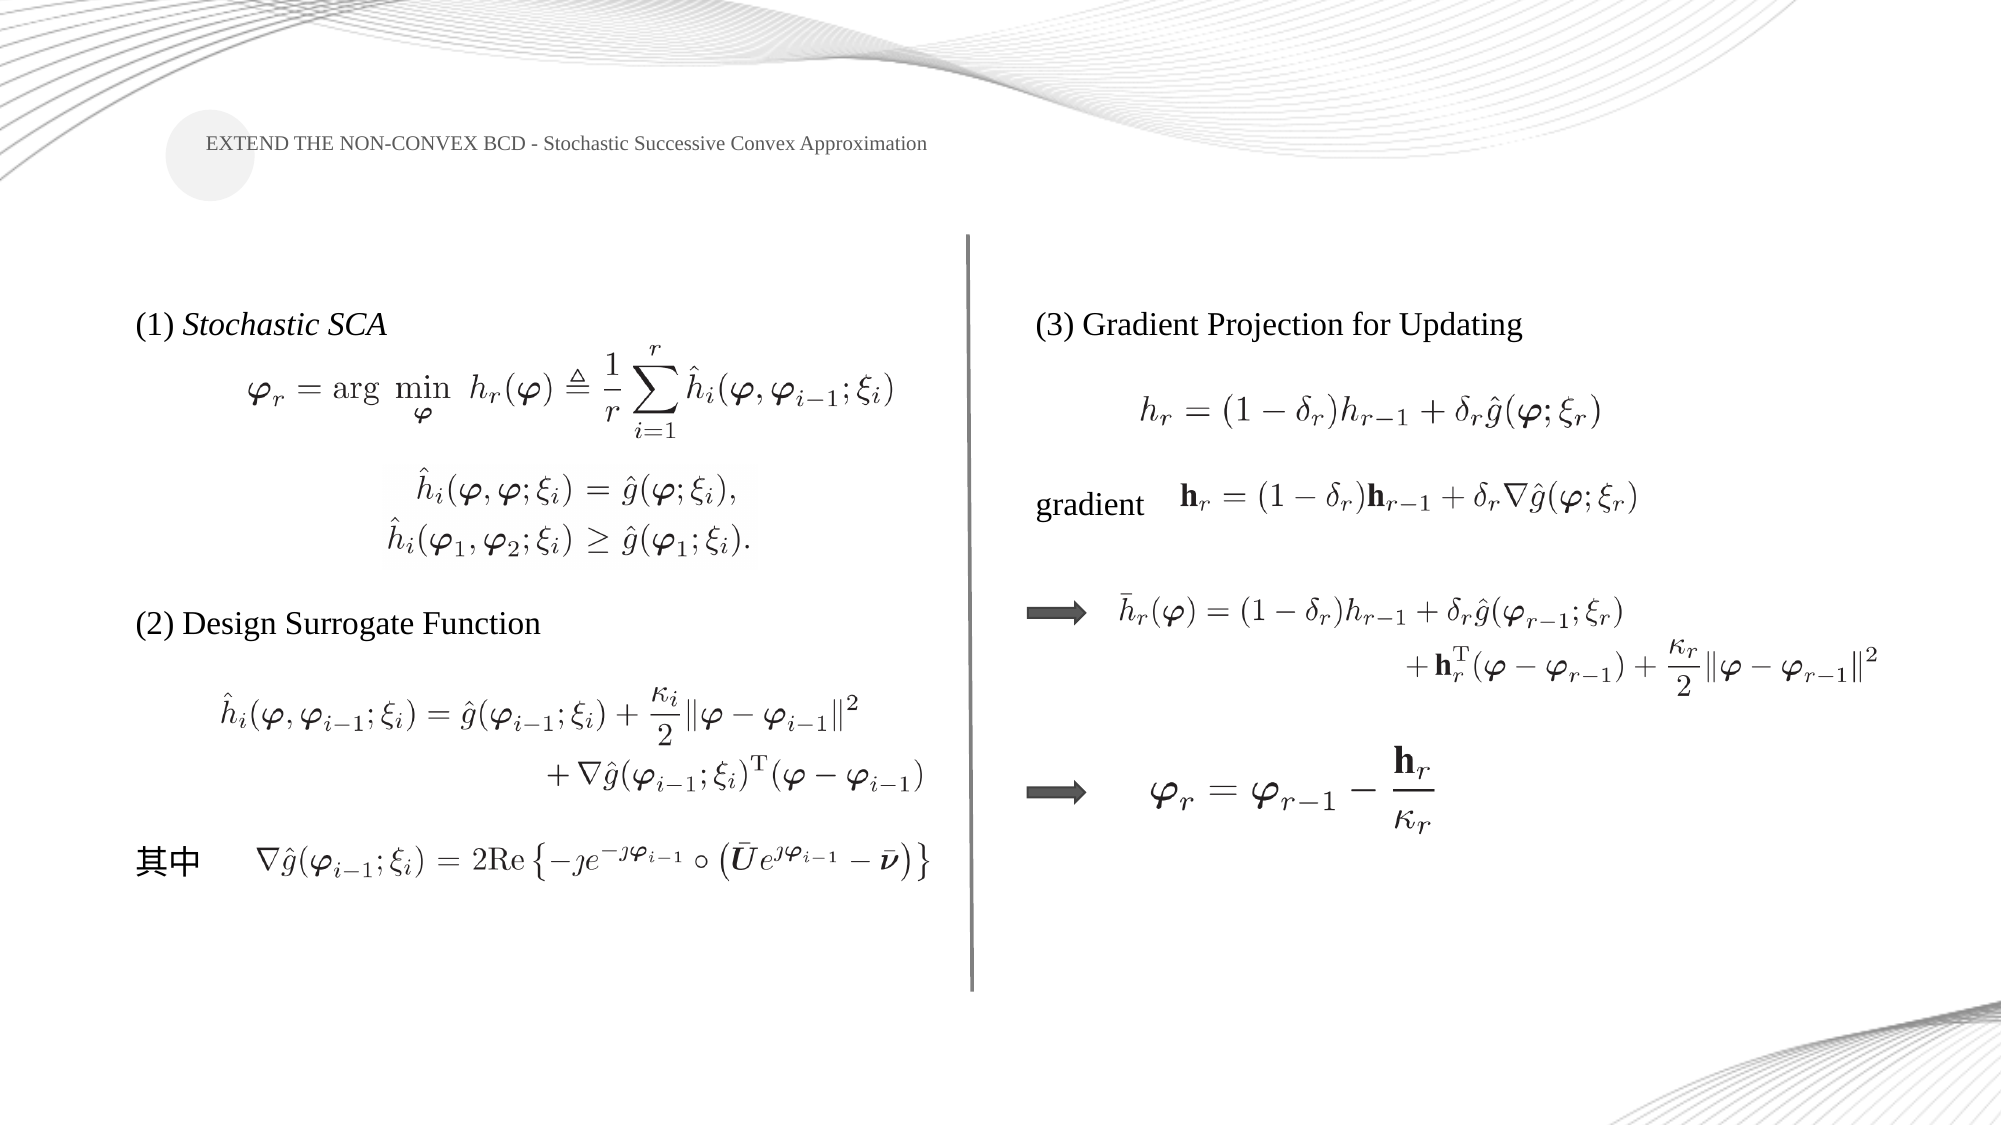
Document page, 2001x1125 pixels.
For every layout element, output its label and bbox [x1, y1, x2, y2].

picture [1113, 586, 1880, 699]
picture [213, 678, 926, 800]
picture [1128, 380, 1603, 440]
picture [1172, 468, 1640, 523]
text_box [967, 234, 973, 992]
picture [381, 464, 758, 570]
text_box [1026, 779, 1087, 805]
picture [1463, 814, 2000, 1125]
picture [247, 828, 932, 888]
picture [1145, 735, 1437, 849]
text_box [1026, 600, 1087, 626]
picture [0, 0, 1937, 311]
picture [237, 341, 895, 447]
